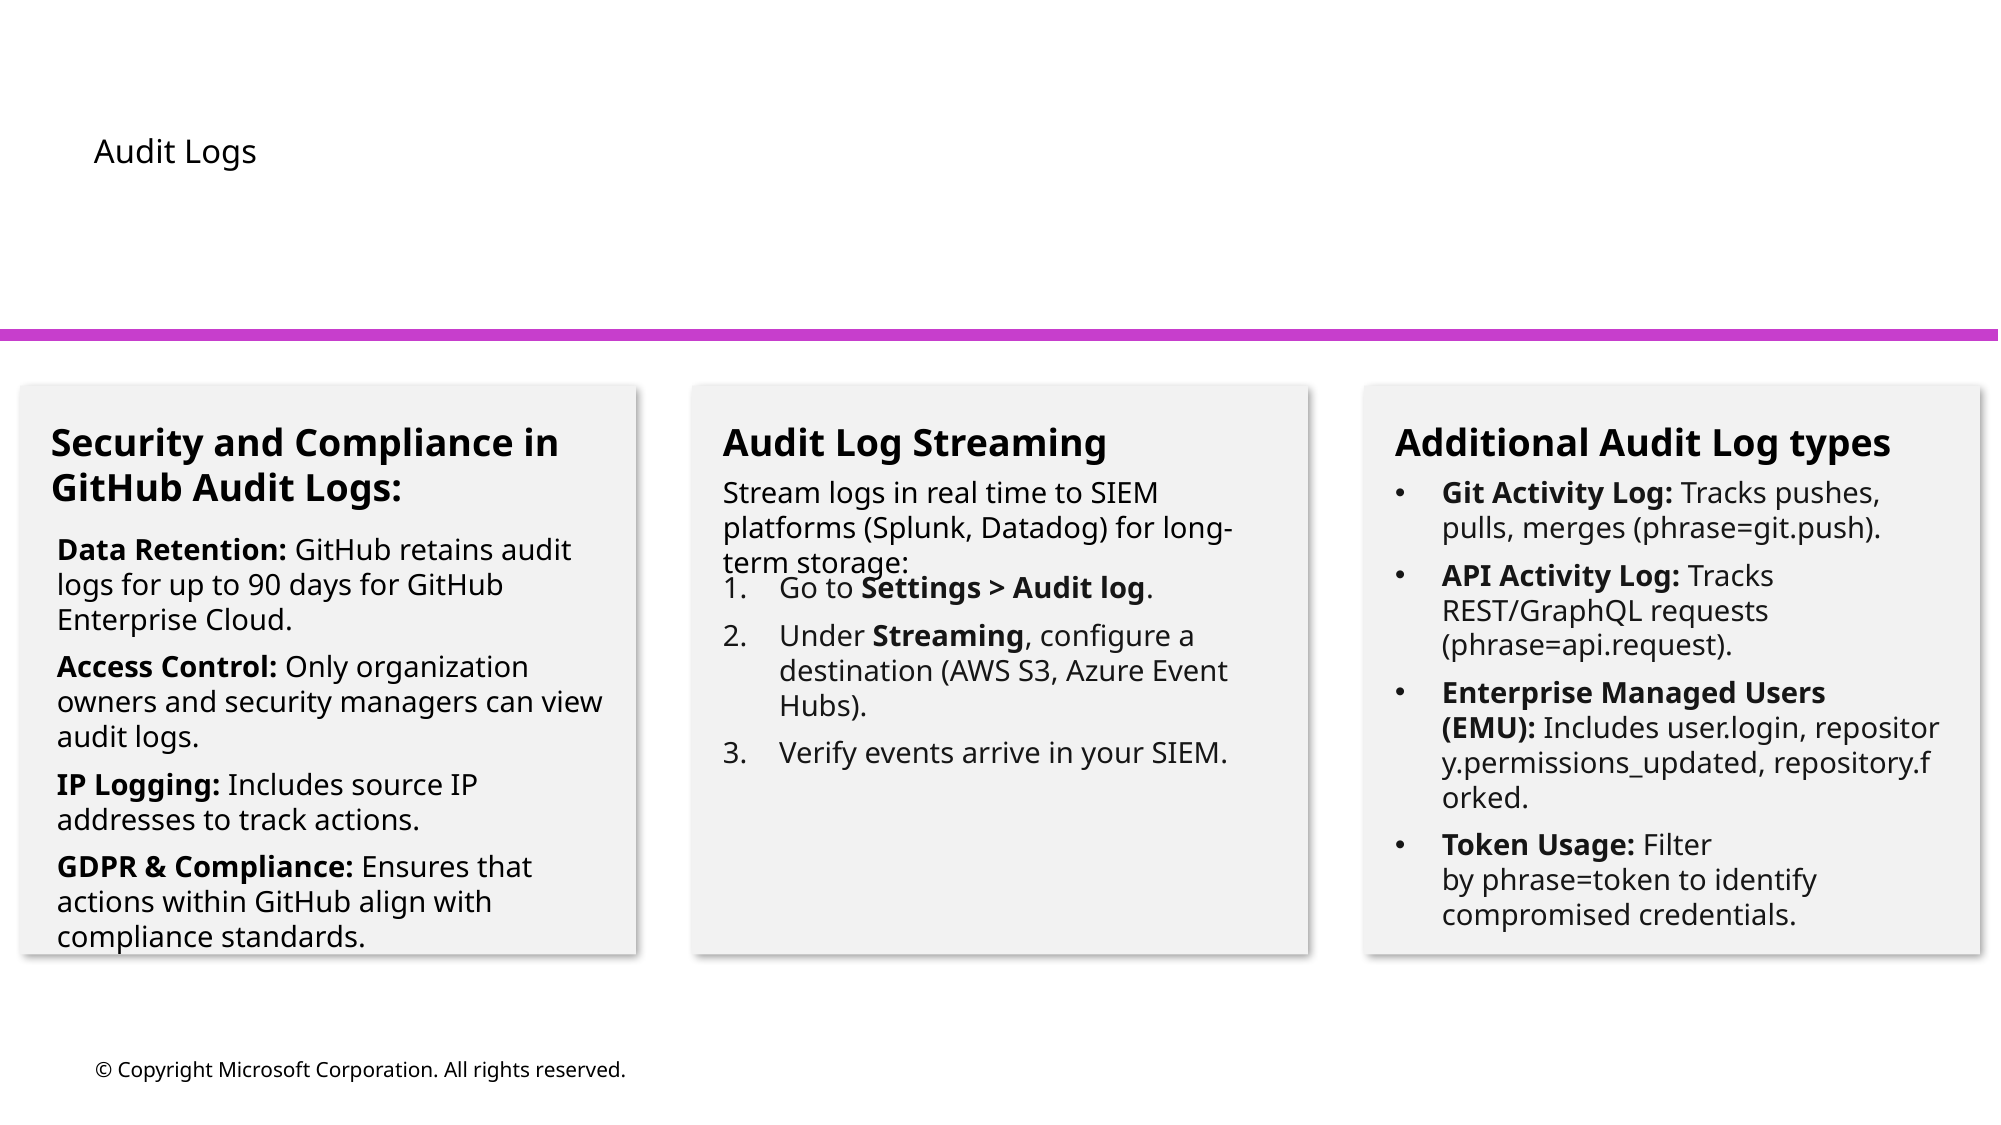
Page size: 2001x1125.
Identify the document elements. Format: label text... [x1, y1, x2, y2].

title Audit Logs [78, 127, 1423, 178]
text_box [18, 384, 637, 956]
footer © Copyright Microsoft Corporation. All rights reserved. [95, 1053, 776, 1086]
text_box [1362, 384, 1981, 956]
text_box [690, 384, 1309, 956]
text_box Stream logs in real time to SIEM platforms (Splunk, Datadog) for long-term storage: [708, 467, 1290, 562]
text_box Additional Audit Log types [1380, 411, 1959, 467]
text_box Security and Compliance in GitHub Audit Logs: [36, 411, 652, 517]
text_box Git Activity Log: Tracks pushes, pulls, merges (phrase=git.push). API Activity Log: Tracks REST/GraphQL requests (phrase=api.request). Enterprise Managed Users (EMU): Includes user.login, repository.permissions_updated, repository.forked. Token Usage: Filter by phrase=token to identify compromised credentials. [1380, 467, 1962, 939]
text_box Data Retention: GitHub retains audit logs for up to 90 days for GitHub Enterprise Cloud. Access Control: Only organization owners and security managers can view audit logs. IP Logging: Includes source IP addresses to track actions. GDPR & Compliance: Ensures that actions within GitHub align with compliance standards. [42, 523, 624, 961]
text_box Audit Log Streaming [708, 411, 1287, 467]
text_box Go to Settings > Audit log. Under Streaming, configure a destination (AWS S3, Azure Event Hubs). Verify events arrive in your SIEM. [708, 562, 1290, 777]
